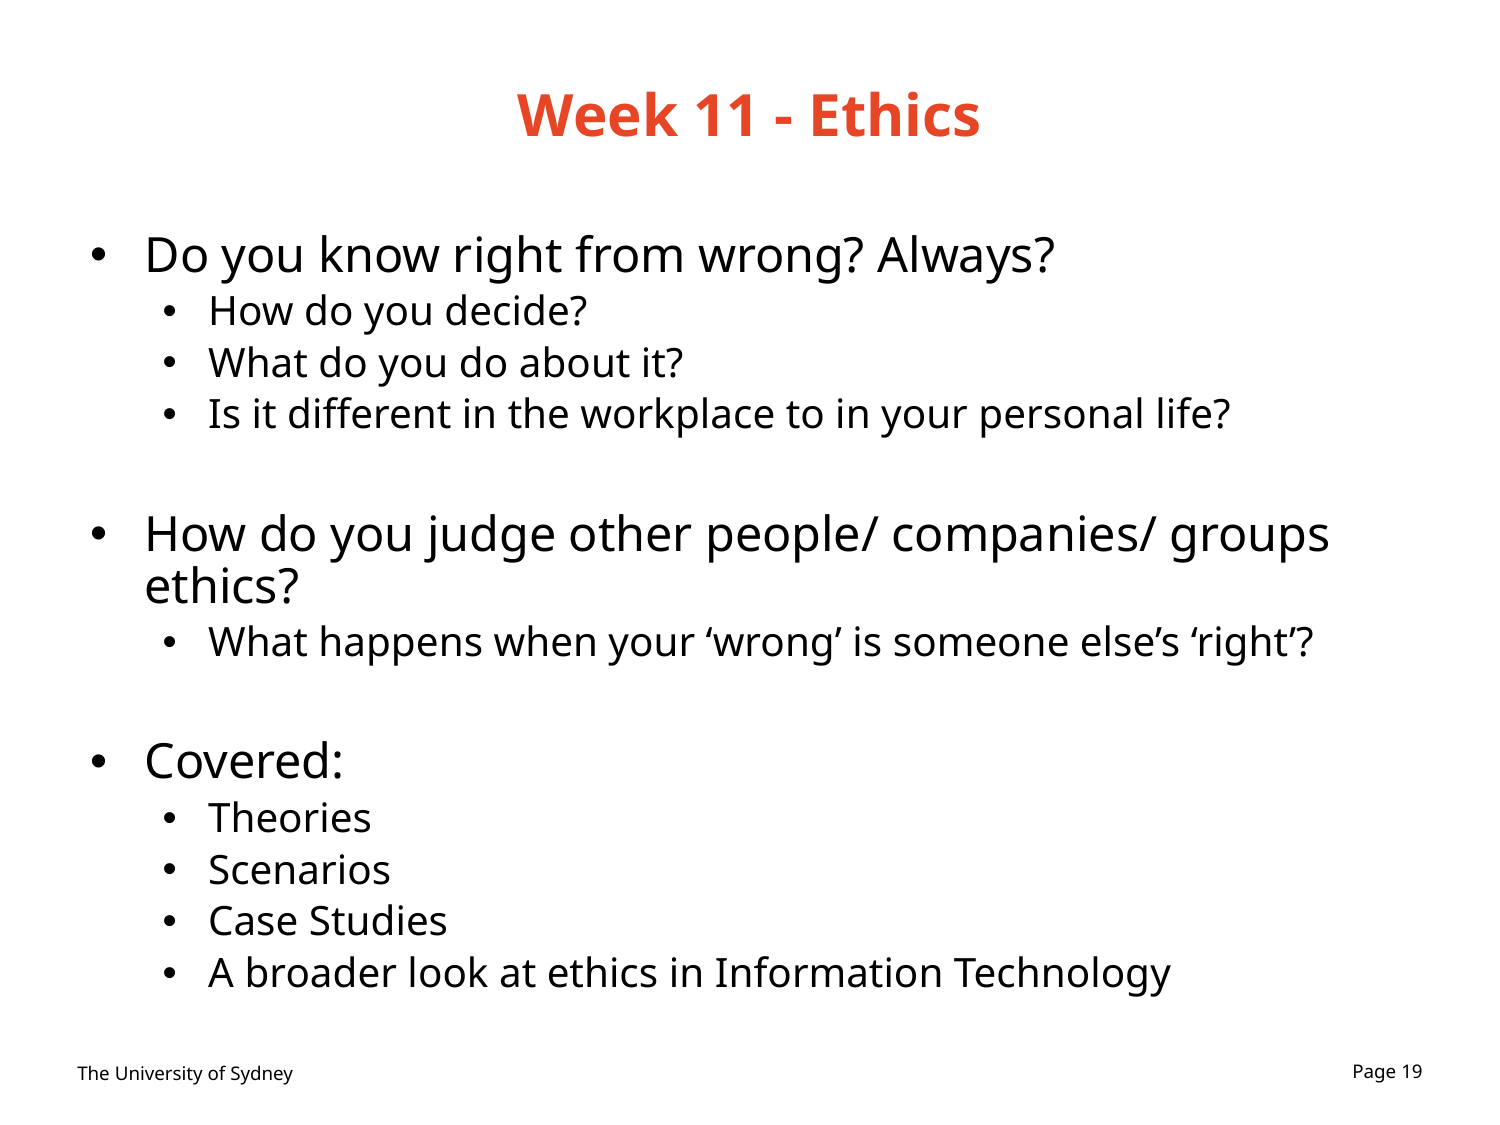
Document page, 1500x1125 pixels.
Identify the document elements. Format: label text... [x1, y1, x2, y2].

title Week 11 - Ethics [75, 19, 1425, 207]
list Do you know right from wrong? Always? How do you decide? What do you do about it? Is it different in the workplace to in your personal life? How do you judge other people/ companies/ groups ethics? What happens when your ‘wrong’ is someone else’s ‘right’? Covered: Theories Scenarios Case Studies A broader look at ethics in Information Technology [75, 222, 1425, 1005]
